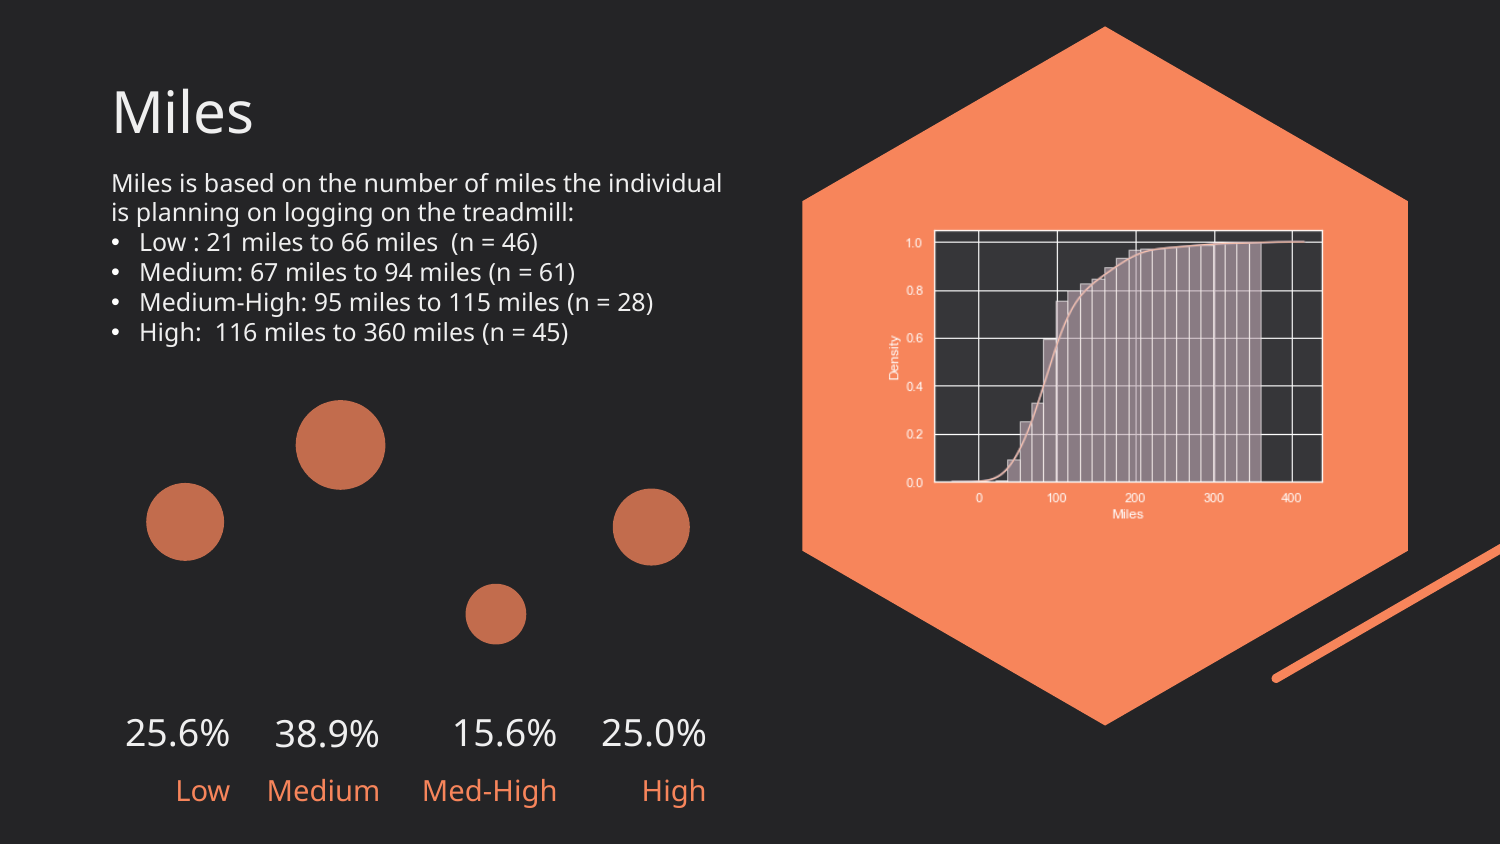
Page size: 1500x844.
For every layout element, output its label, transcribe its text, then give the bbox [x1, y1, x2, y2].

picture [880, 222, 1330, 530]
chart [0, 375, 852, 815]
text_box [802, 161, 1408, 726]
text_box Miles is based on the number of miles the individual is planning on logging on the treadmill: Low : 21 miles to 66 miles (n = 46) Medium: 67 miles to 94 miles (n = 61) Medium-High: 95 miles to 115 miles (n = 28) High: 116 miles to 360 miles (n = 45) [95, 152, 760, 348]
title Miles [95, 66, 1429, 161]
text_box [1036, 26, 1174, 66]
text_box [1273, 546, 1500, 681]
